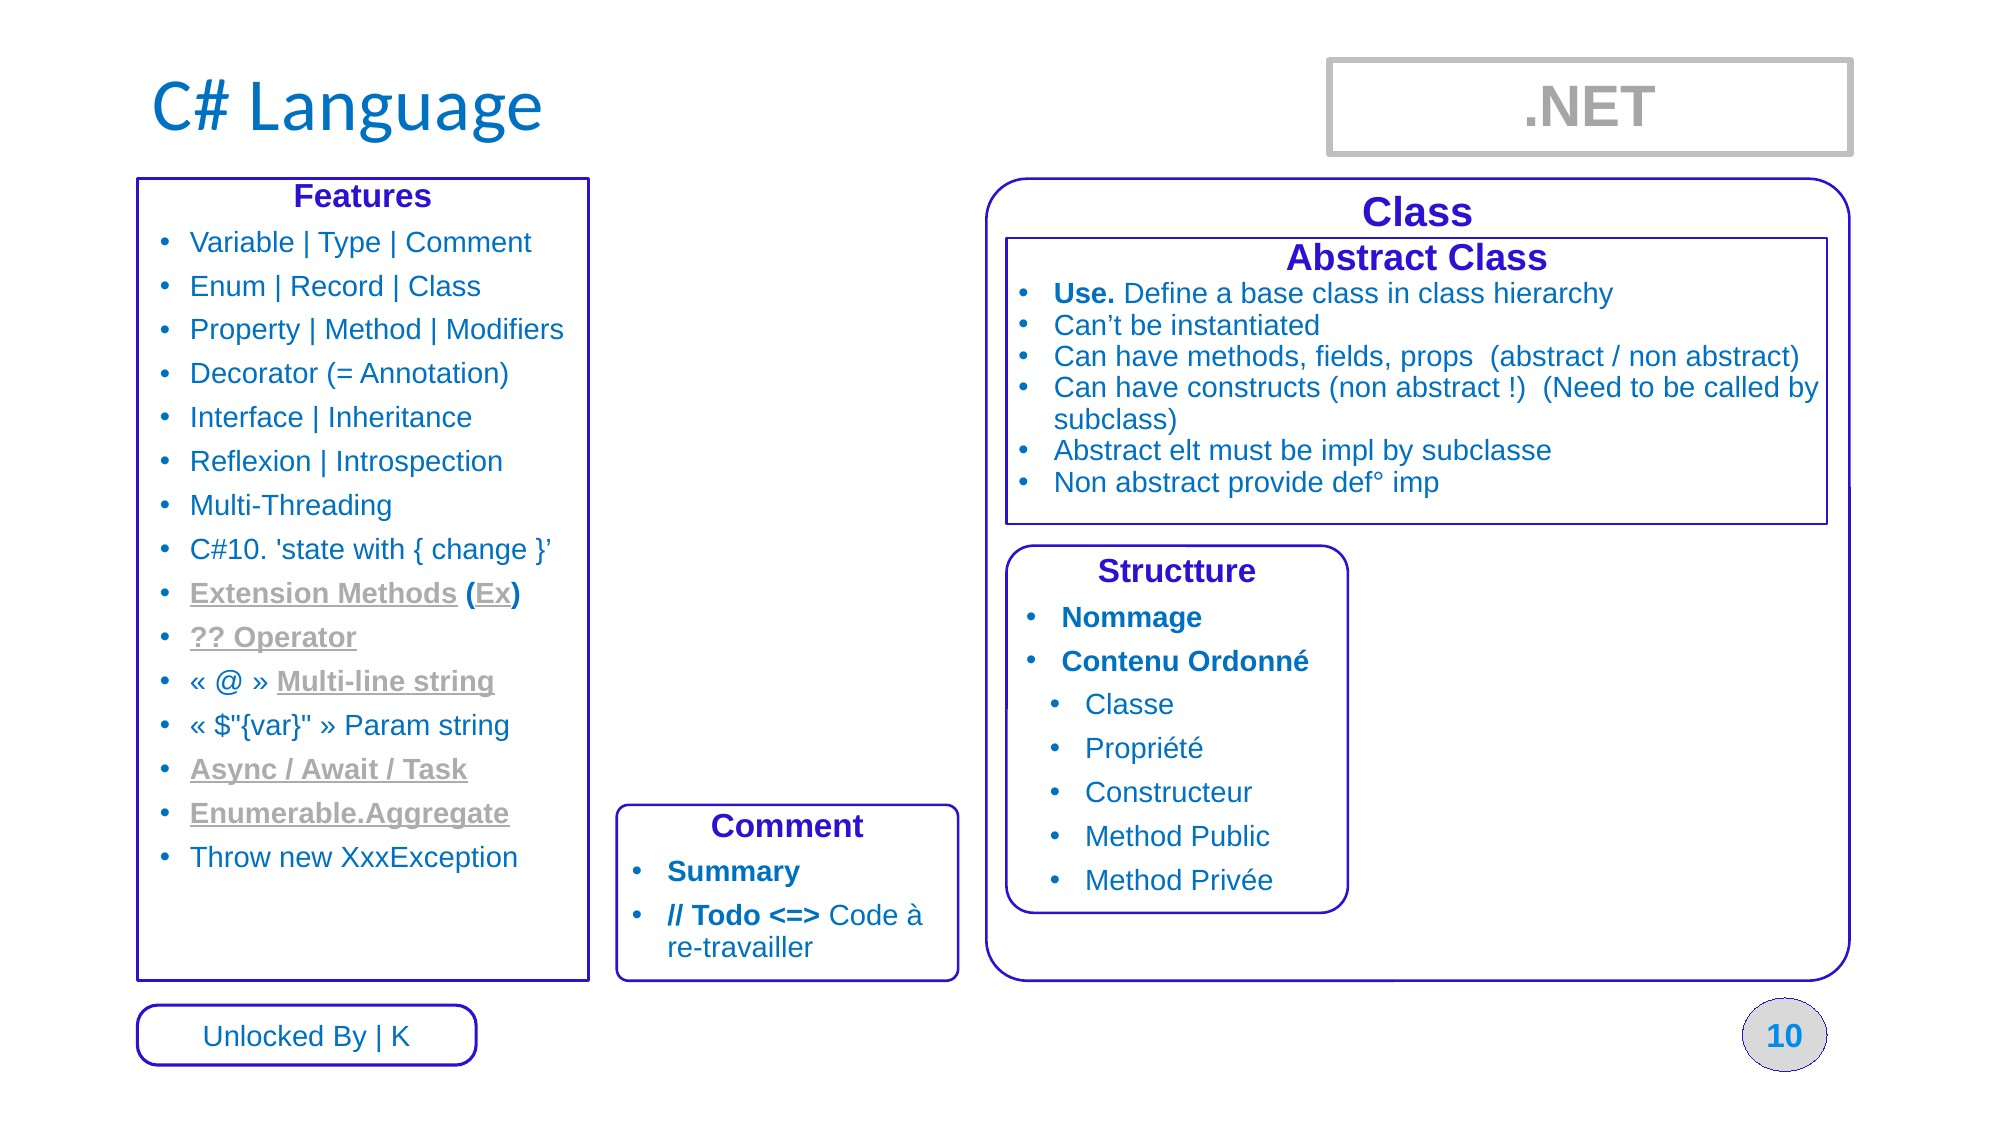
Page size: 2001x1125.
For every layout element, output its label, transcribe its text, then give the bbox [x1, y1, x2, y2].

list Features Variable | Type | Comment Enum | Record | Class Property | Method | Modifiers Decorator (= Annotation) Interface | Inheritance Reflexion | Introspection Multi-Threading C#10. 'state with { change }’ Extension Methods (Ex) ?? Operator « @ » Multi-line string « $"{var}" » Param string Async / Await / Task Enumerable.Aggregate Throw new XxxException [136, 177, 590, 982]
footer Unlocked By | K [135, 1003, 478, 1067]
slide_number 10 [1742, 997, 1828, 1072]
text_box Class [986, 178, 1850, 981]
title C# Language [137, 59, 1313, 154]
text_box Comment Summary // Todo <=> Code à re-travailler [616, 804, 959, 981]
list .NET [1326, 57, 1854, 157]
text_box Structture Nommage Contenu Ordonné Classe Propriété Constructeur Method Public Method Privée [1006, 545, 1348, 913]
